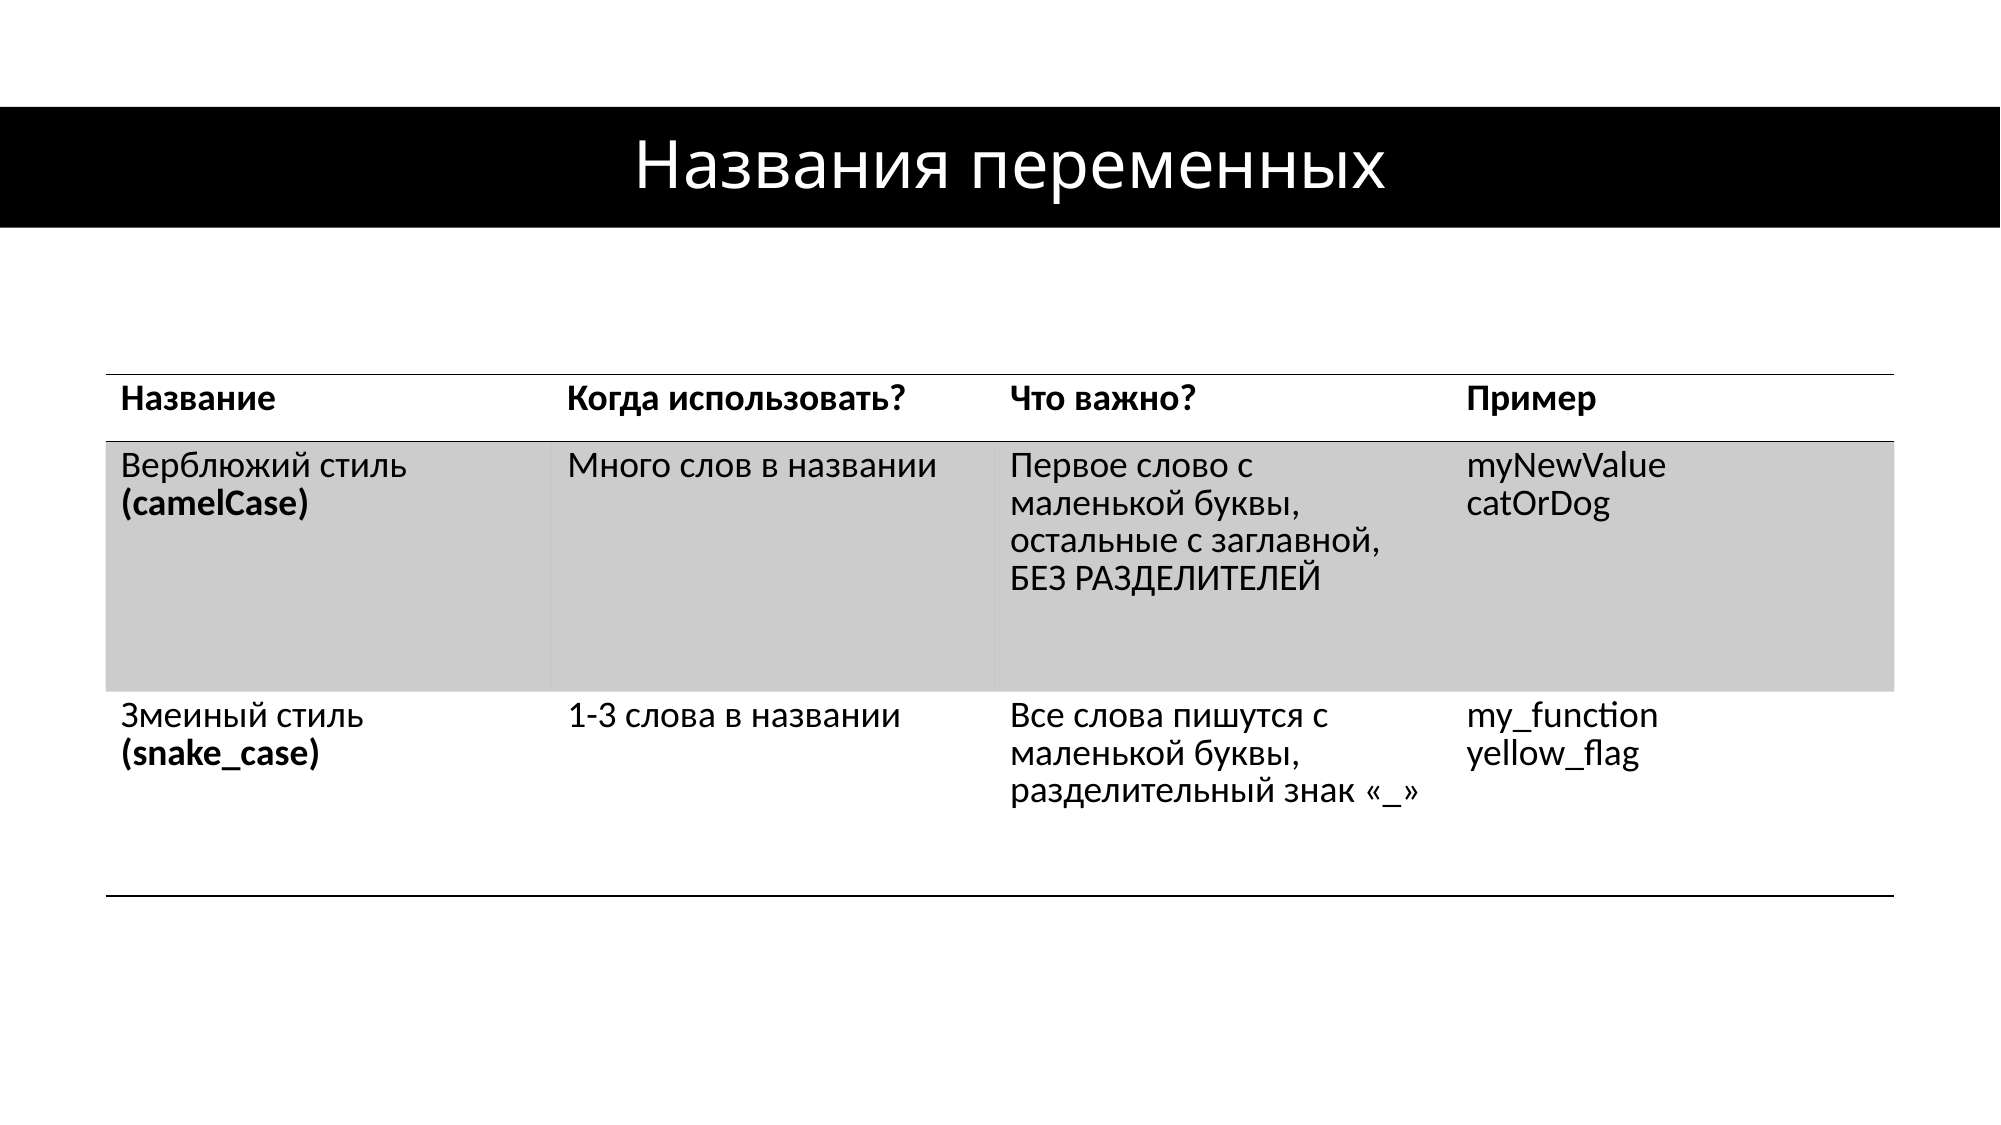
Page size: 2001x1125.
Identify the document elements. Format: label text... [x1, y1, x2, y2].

table_cell Все слова пишутся с маленькой буквы, разделительный знак «_» [995, 692, 1451, 895]
table_cell my_function yellow_flag [1451, 692, 1894, 895]
table_header Что важно? [995, 375, 1451, 441]
table_header Когда использовать? [552, 375, 995, 441]
table_cell Змеиный стиль (snake_case) [106, 692, 552, 895]
table_cell Первое слово с маленькой буквы, остальные с заглавной, БЕЗ РАЗДЕЛИТЕЛЕЙ [995, 442, 1451, 692]
text_box [0, 106, 2000, 229]
table_header Пример [1451, 375, 1894, 441]
table_cell Верблюжий стиль (camelCase) [106, 442, 552, 692]
title Названия переменных [91, 105, 1931, 228]
table_cell 1-3 слова в названии [552, 692, 995, 895]
table_header Название [106, 375, 552, 441]
table_cell Много слов в названии [552, 442, 995, 692]
table_cell myNewValue catOrDog [1451, 442, 1894, 692]
